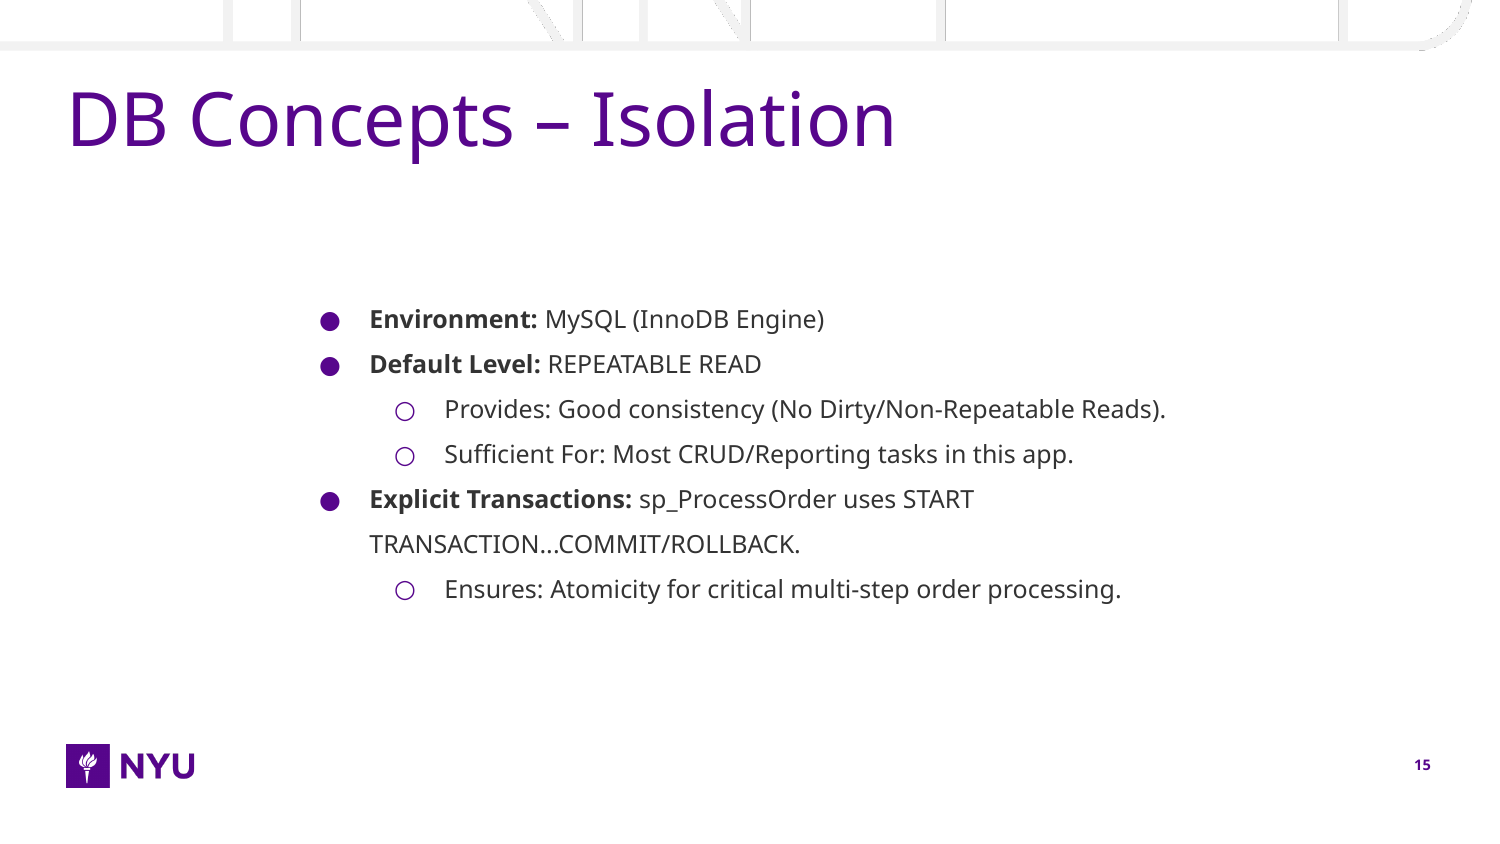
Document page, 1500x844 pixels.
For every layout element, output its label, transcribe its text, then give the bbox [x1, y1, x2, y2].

title DB Concepts – Isolation [51, 69, 1298, 244]
list Environment: MySQL (InnoDB Engine) Default Level: REPEATABLE READ Provides: Good consistency (No Dirty/Non-Repeatable Reads). Sufficient For: Most CRUD/Reporting tasks in this app. Explicit Transactions: sp_ProcessOrder uses START TRANSACTION...COMMIT/ROLLBACK. Ensures: Atomicity for critical multi-step order processing. [279, 274, 1298, 671]
picture [66, 744, 195, 788]
picture [0, 0, 1496, 51]
